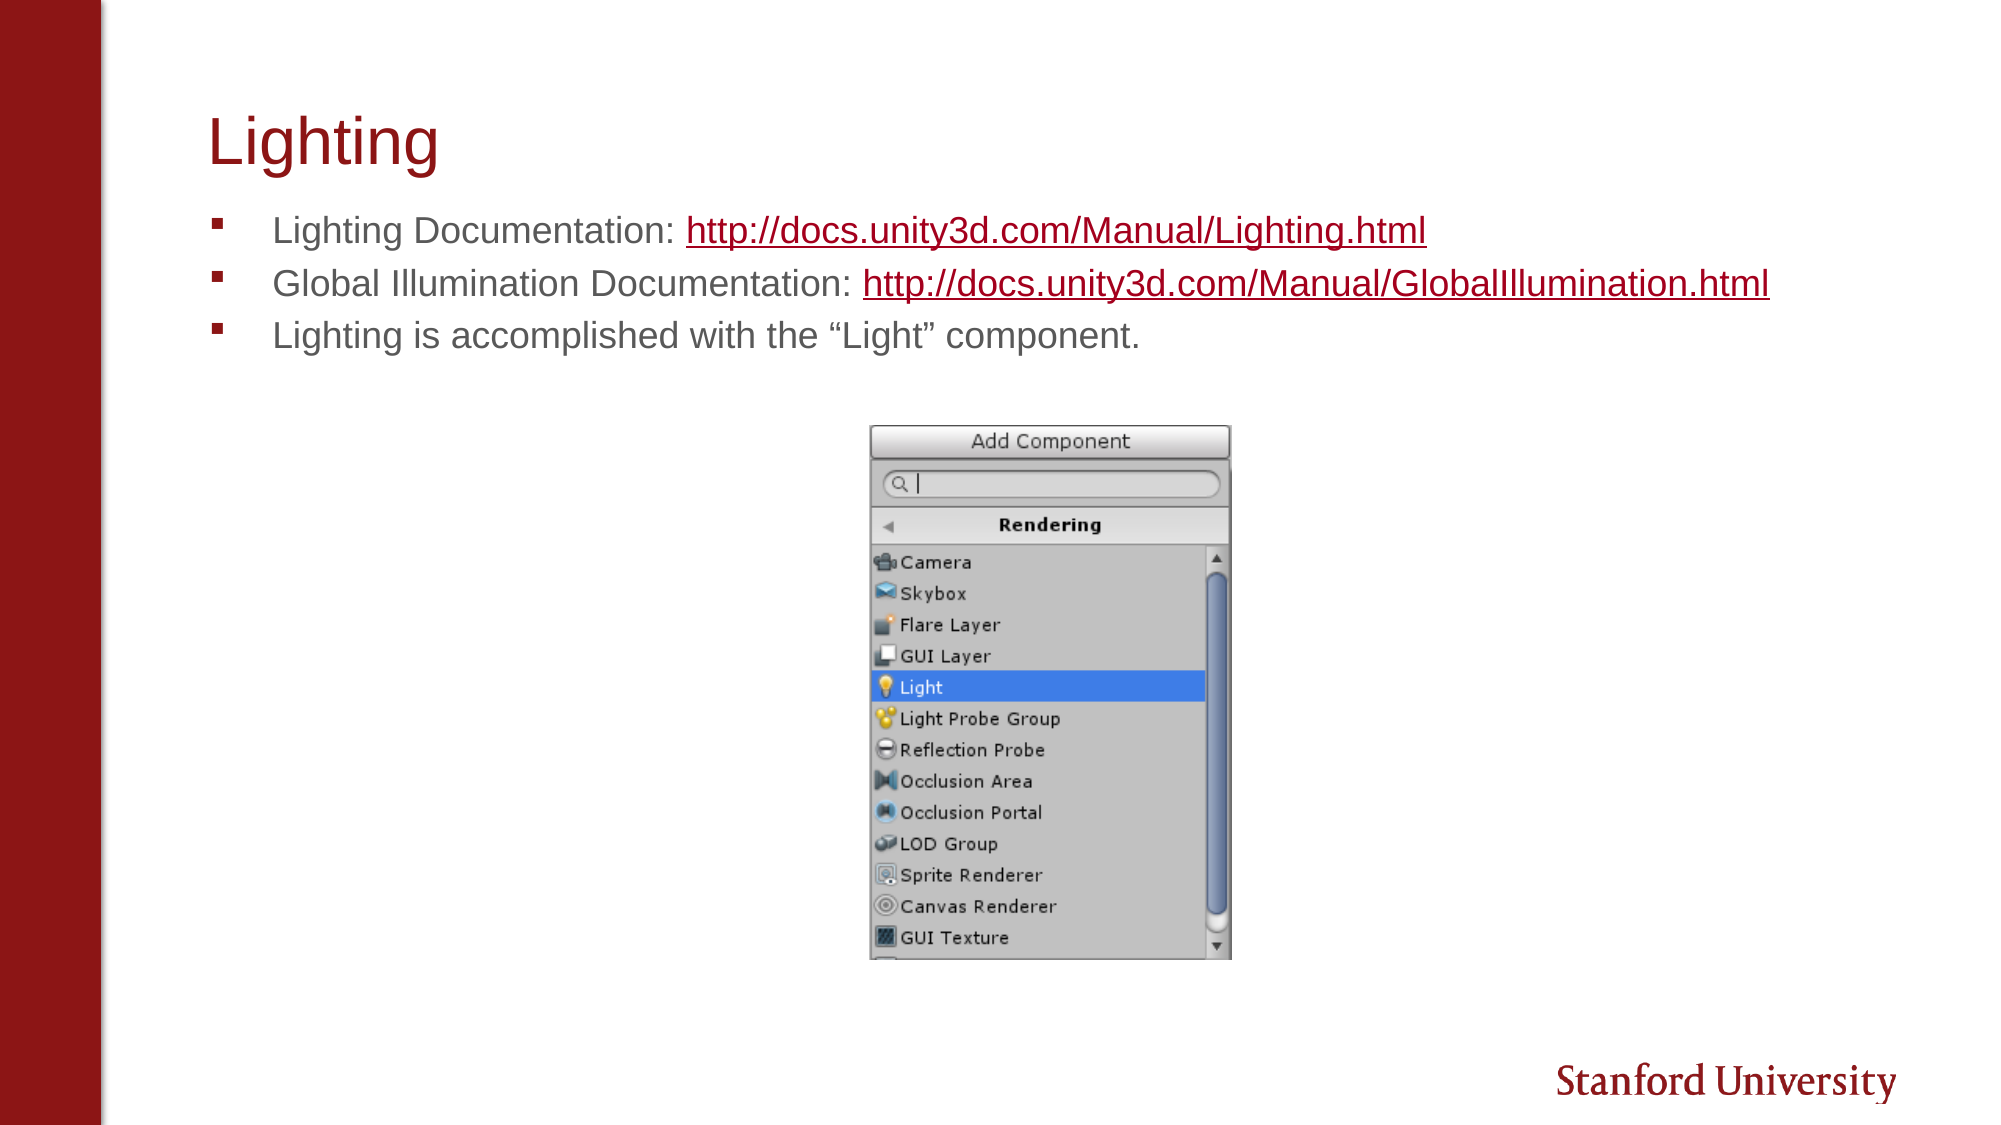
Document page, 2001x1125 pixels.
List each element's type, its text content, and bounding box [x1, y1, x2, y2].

title Lighting [207, 78, 1894, 186]
list Lighting Documentation: http://docs.unity3d.com/Manual/Lighting.html Global Illumination Documentation: http://docs.unity3d.com/Manual/GlobalIllumination.html Lighting is accomplished with the “Light” component. [209, 198, 1894, 484]
picture [868, 425, 1232, 961]
